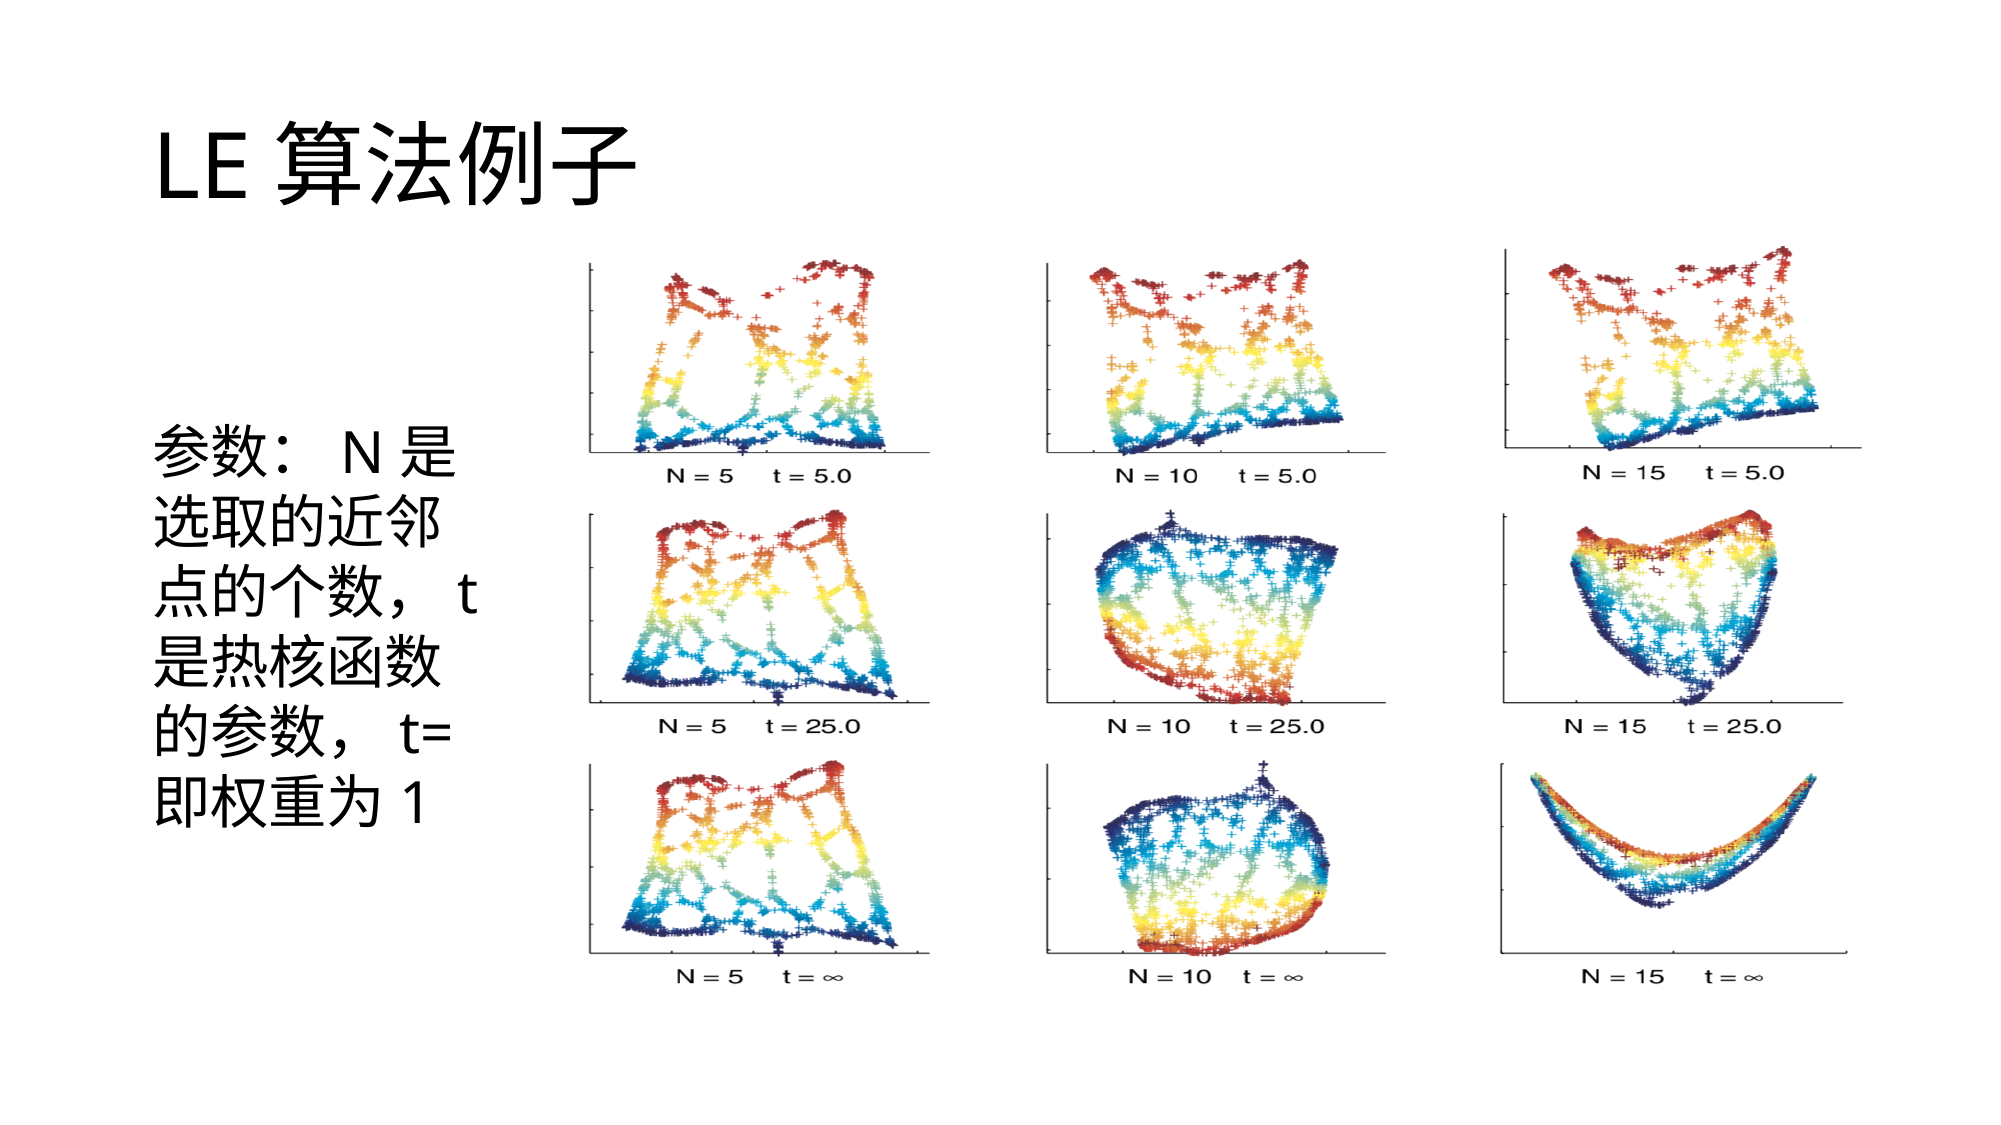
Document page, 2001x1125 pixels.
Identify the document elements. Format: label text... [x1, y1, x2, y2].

picture [564, 246, 1863, 1009]
title LE算法例子 [137, 59, 1863, 278]
